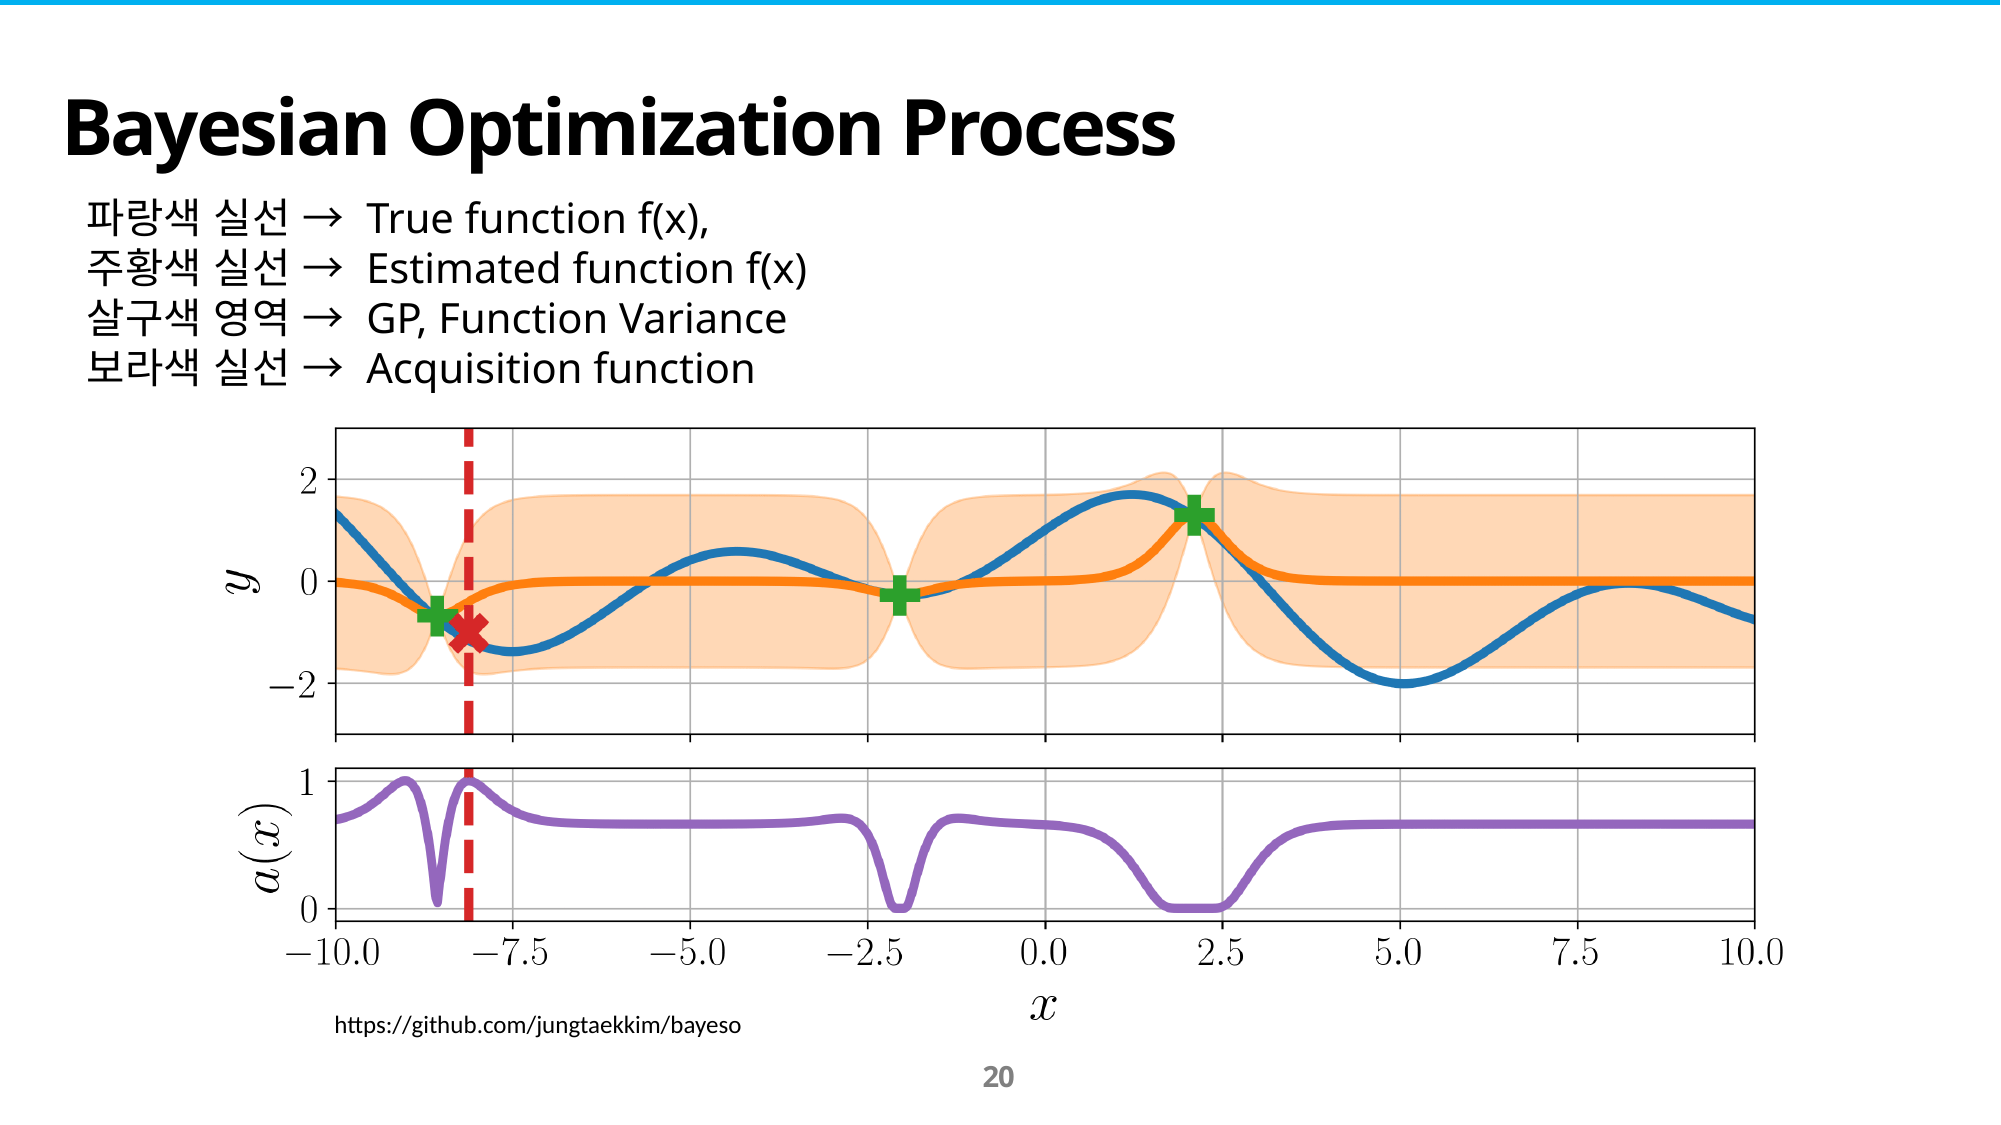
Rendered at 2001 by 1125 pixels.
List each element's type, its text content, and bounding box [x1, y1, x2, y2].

text_box Bayesian Optimization Process [61, 77, 1179, 172]
picture [196, 412, 1804, 1046]
text_box 파랑색 실선 → True function f(x), 주황색 실선 → Estimated function f(x) 살구색 영역 → GP, Function Variance 보라색 실선 → Acquisition function [86, 191, 1811, 392]
